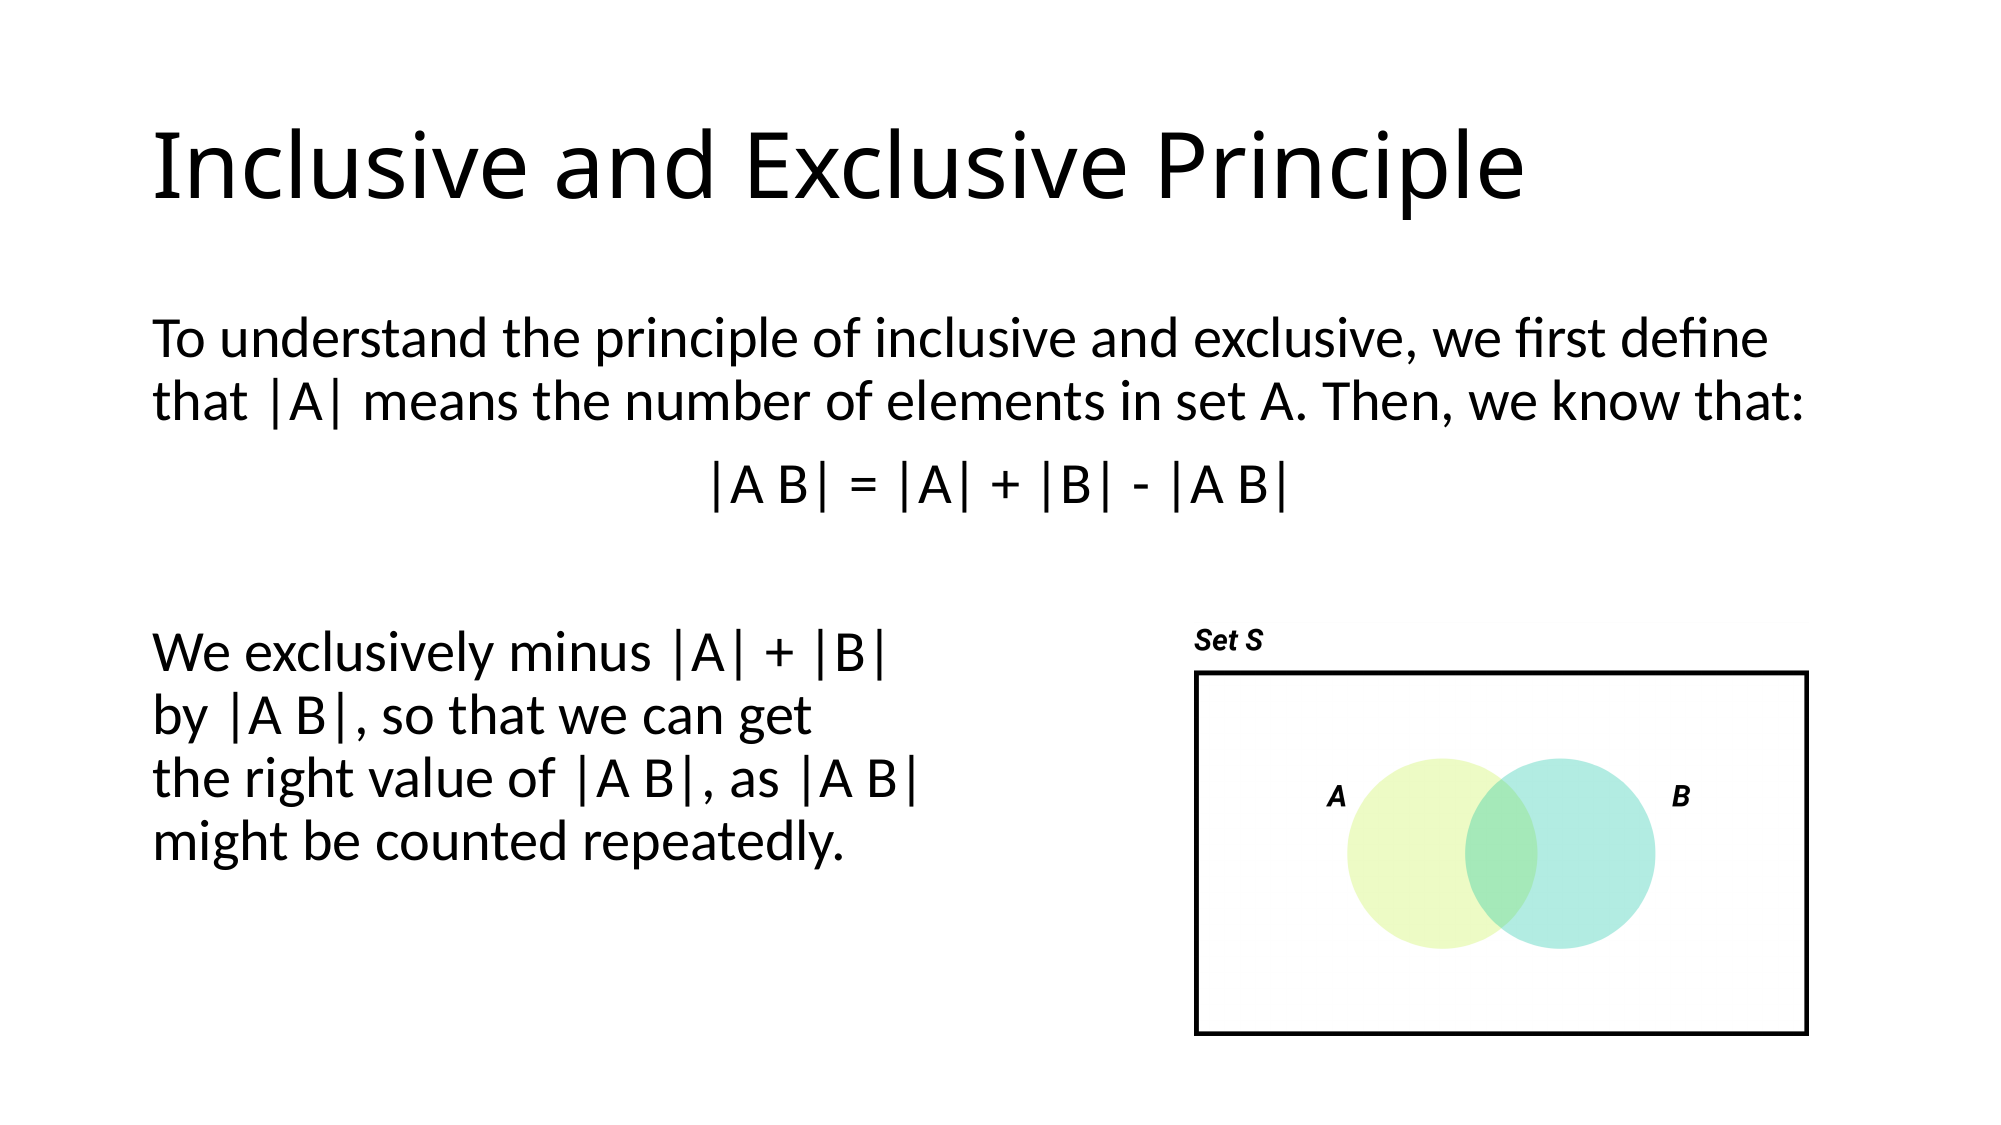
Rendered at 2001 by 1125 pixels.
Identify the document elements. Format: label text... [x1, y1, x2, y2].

title Inclusive and Exclusive Principle [137, 59, 1863, 278]
picture [1194, 622, 1809, 1036]
